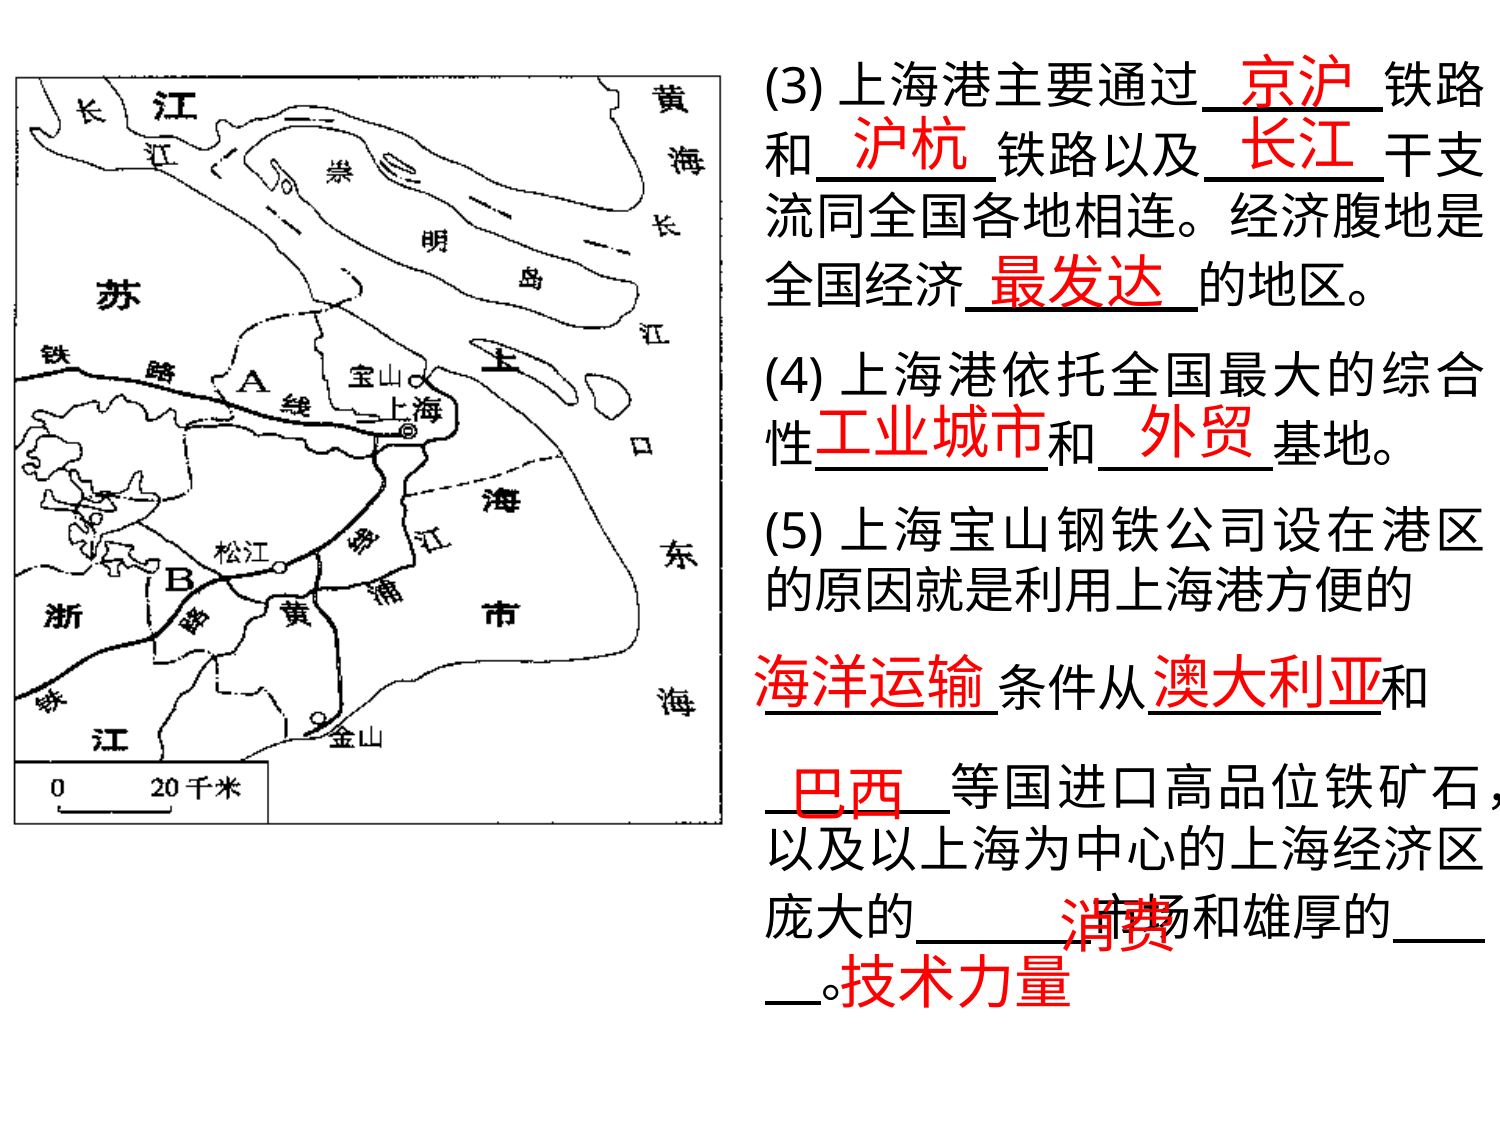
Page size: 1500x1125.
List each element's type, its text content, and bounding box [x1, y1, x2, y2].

picture [0, 49, 740, 851]
text_box 澳大利亚 [1137, 637, 1425, 723]
text_box 工业城市 [799, 387, 1088, 473]
text_box 巴西 [774, 750, 925, 835]
text_box 消费 [1045, 881, 1196, 967]
text_box 海洋运输 [740, 637, 1025, 723]
text_box 京沪 [1224, 37, 1375, 99]
text_box 最发达 [974, 237, 1213, 323]
text_box 沪杭 [837, 99, 988, 185]
text_box (3)上海港主要通过 铁路和 铁路以及 干支流同全国各地相连。经济腹地是全国经济 的地区。 (4)上海港依托全国最大的综合性 和 基地。 (5)上海宝山钢铁公司设在港区的原因就是利用上海港方便的 条件从 和 等国进口高品位铁矿石，以及以上海为中心的上海经济区庞大的 市场和雄厚的 。 [749, 37, 1500, 1015]
text_box 长江 [1224, 99, 1375, 185]
text_box 技术力量 [825, 937, 1163, 1023]
text_box 外贸 [1124, 387, 1275, 473]
